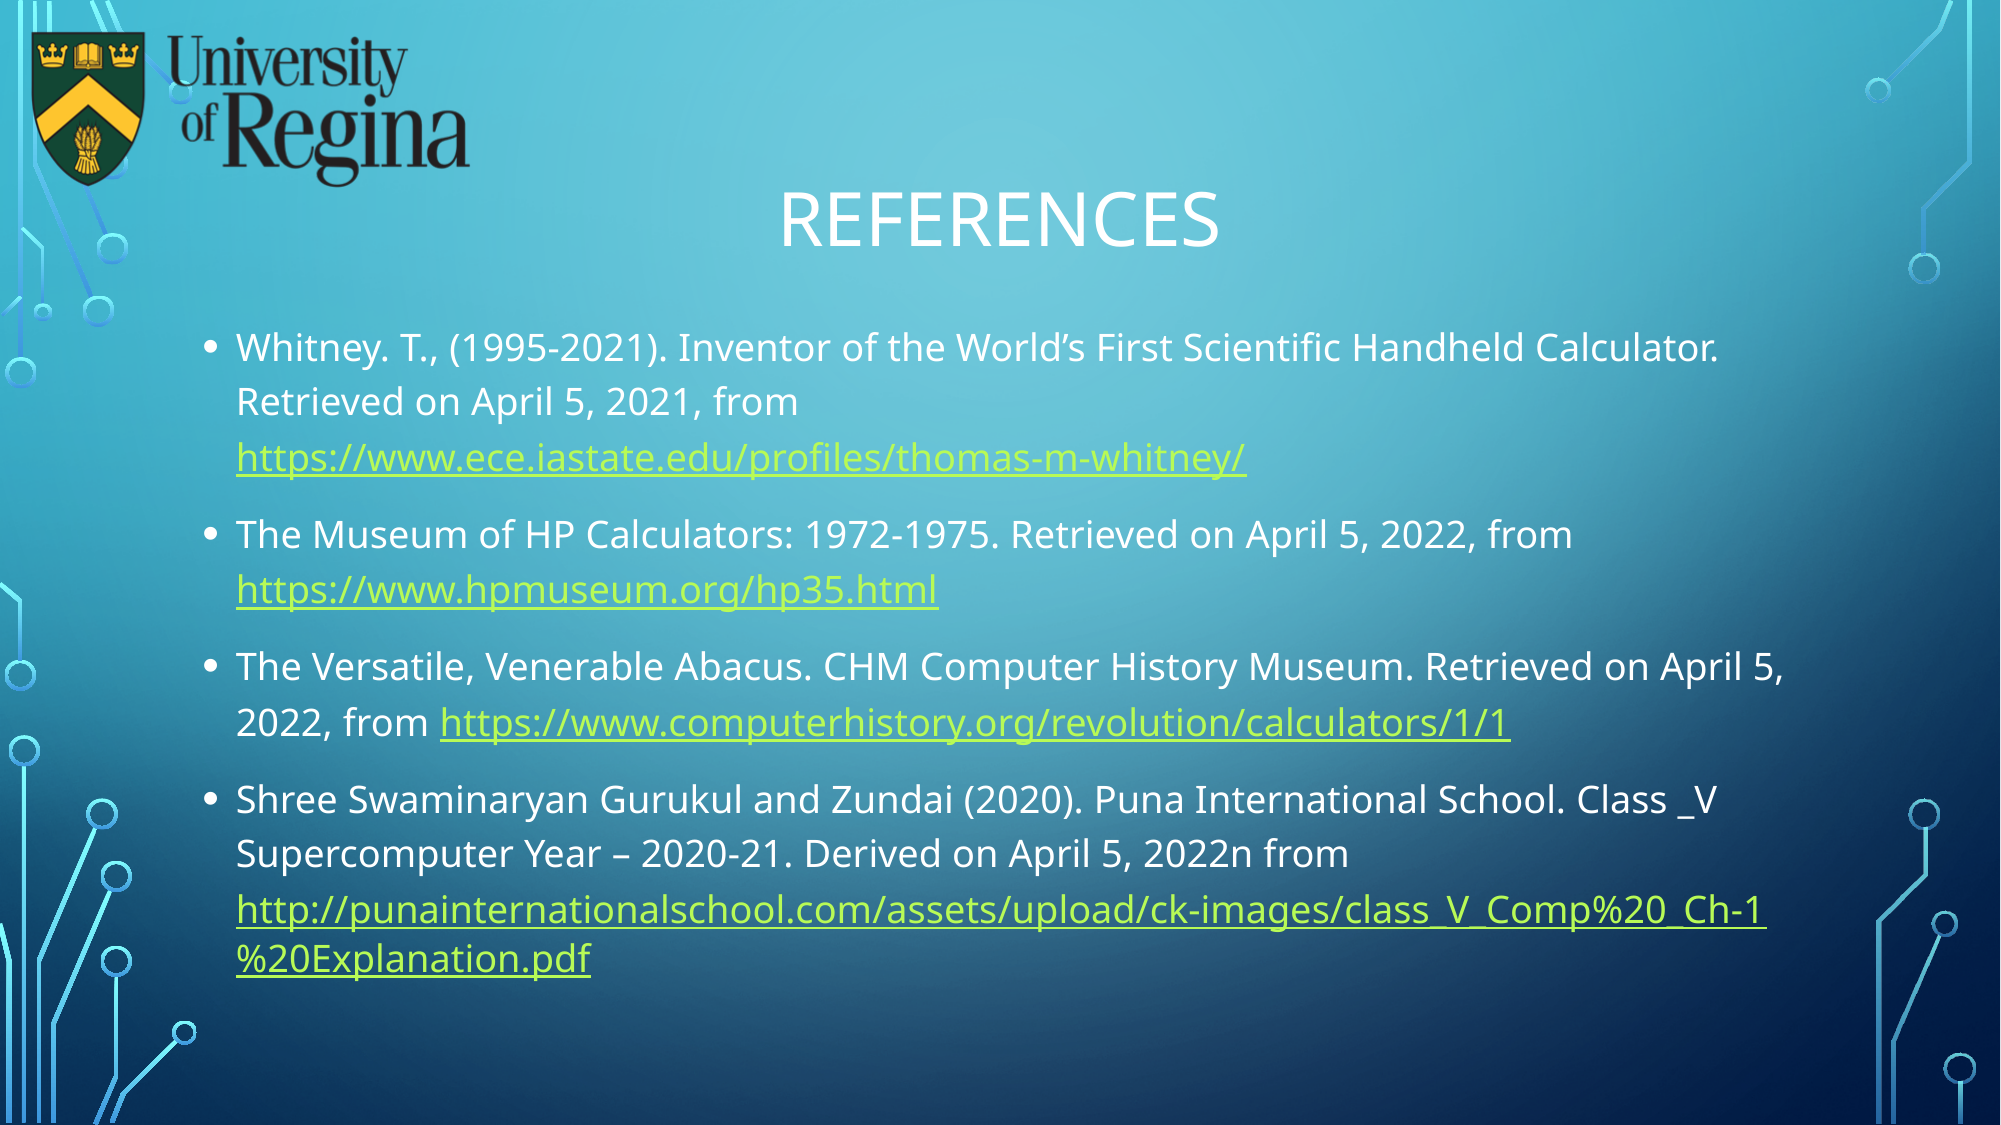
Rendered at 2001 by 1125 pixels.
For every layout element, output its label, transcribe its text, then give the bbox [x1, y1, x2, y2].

picture [0, 0, 496, 219]
list Whitney. T., (1995-2021). Inventor of the World’s First Scientific Handheld Calculator. Retrieved on April 5, 2021, from https://www.ece.iastate.edu/profiles/thomas-m-whitney/ The Museum of HP Calculators: 1972-1975. Retrieved on April 5, 2022, from https://www.hpmuseum.org/hp35.html The Versatile, Venerable Abacus. CHM Computer History Museum. Retrieved on April 5, 2022, from https://www.computerhistory.org/revolution/calculators/1/1 Shree Swaminaryan Gurukul and Zundai (2020). Puna International School. Class _V Supercomputer Year – 2020-21. Derived on April 5, 2022n from http://punainternationalschool.com/assets/upload/ck-images/class_V_Comp%20_Ch-1%20Explanation.pdf [187, 306, 1813, 950]
title References [187, 101, 1813, 306]
